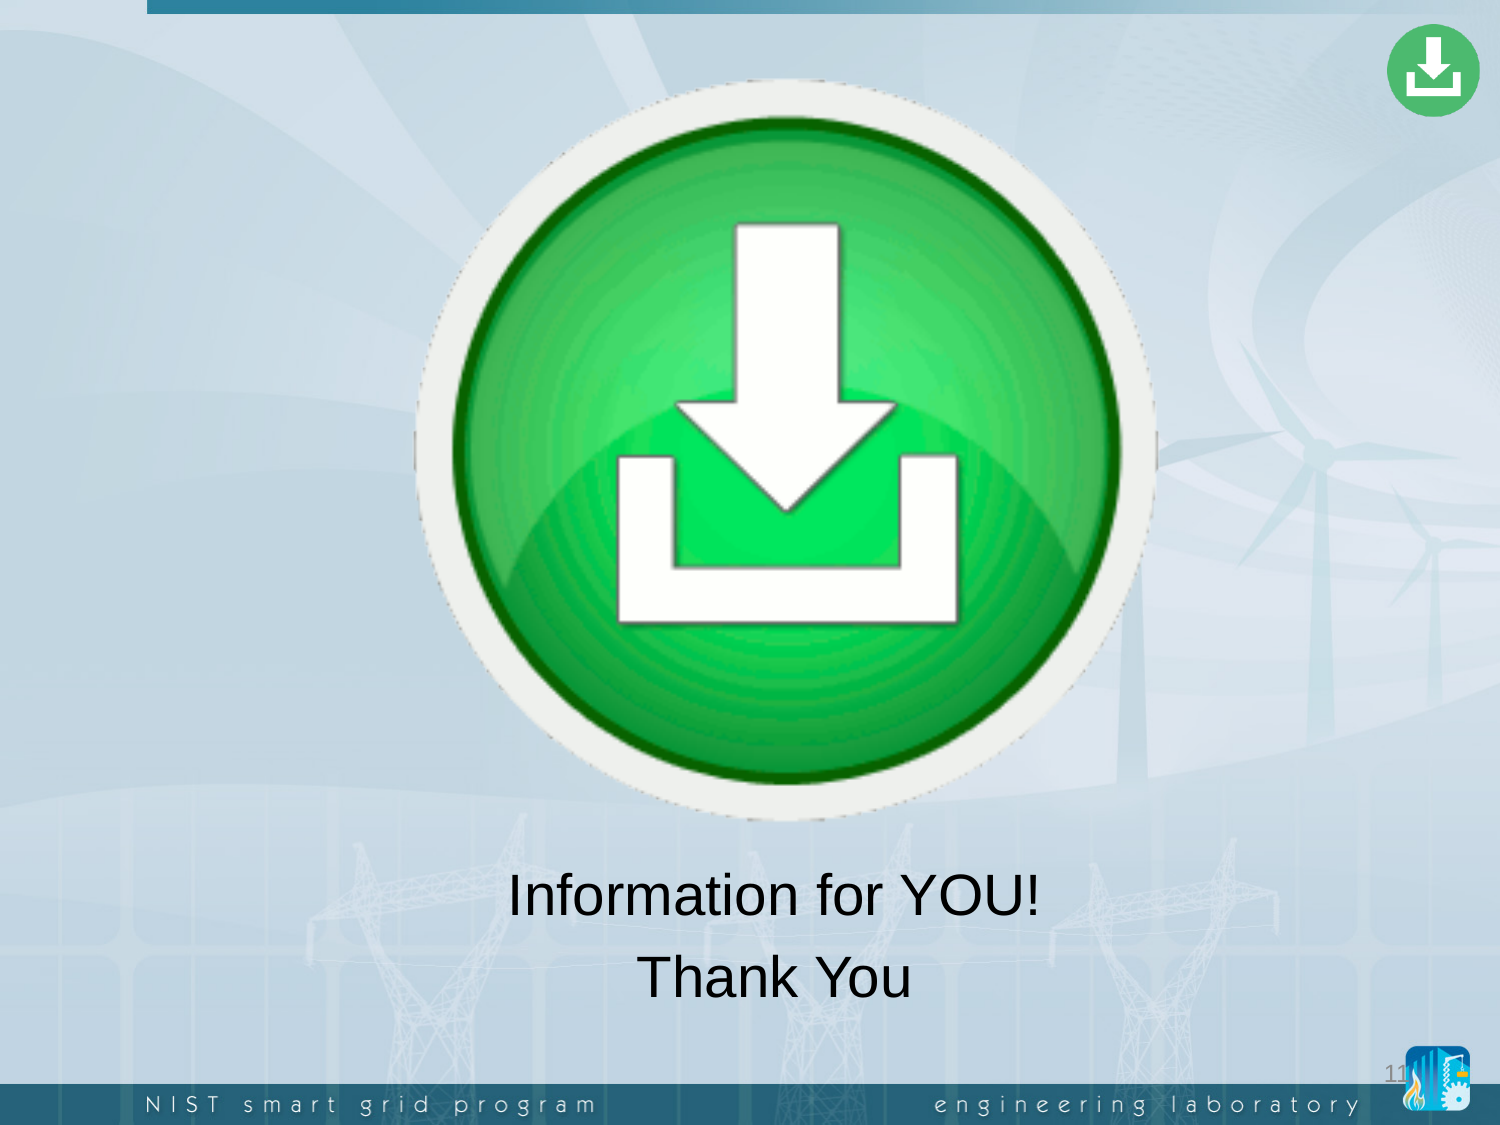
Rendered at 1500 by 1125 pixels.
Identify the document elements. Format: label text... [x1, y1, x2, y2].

list Information for YOU! Thank You [99, 849, 1450, 1038]
picture [0, 0, 1500, 1125]
slide_number 11 [1074, 1042, 1425, 1103]
